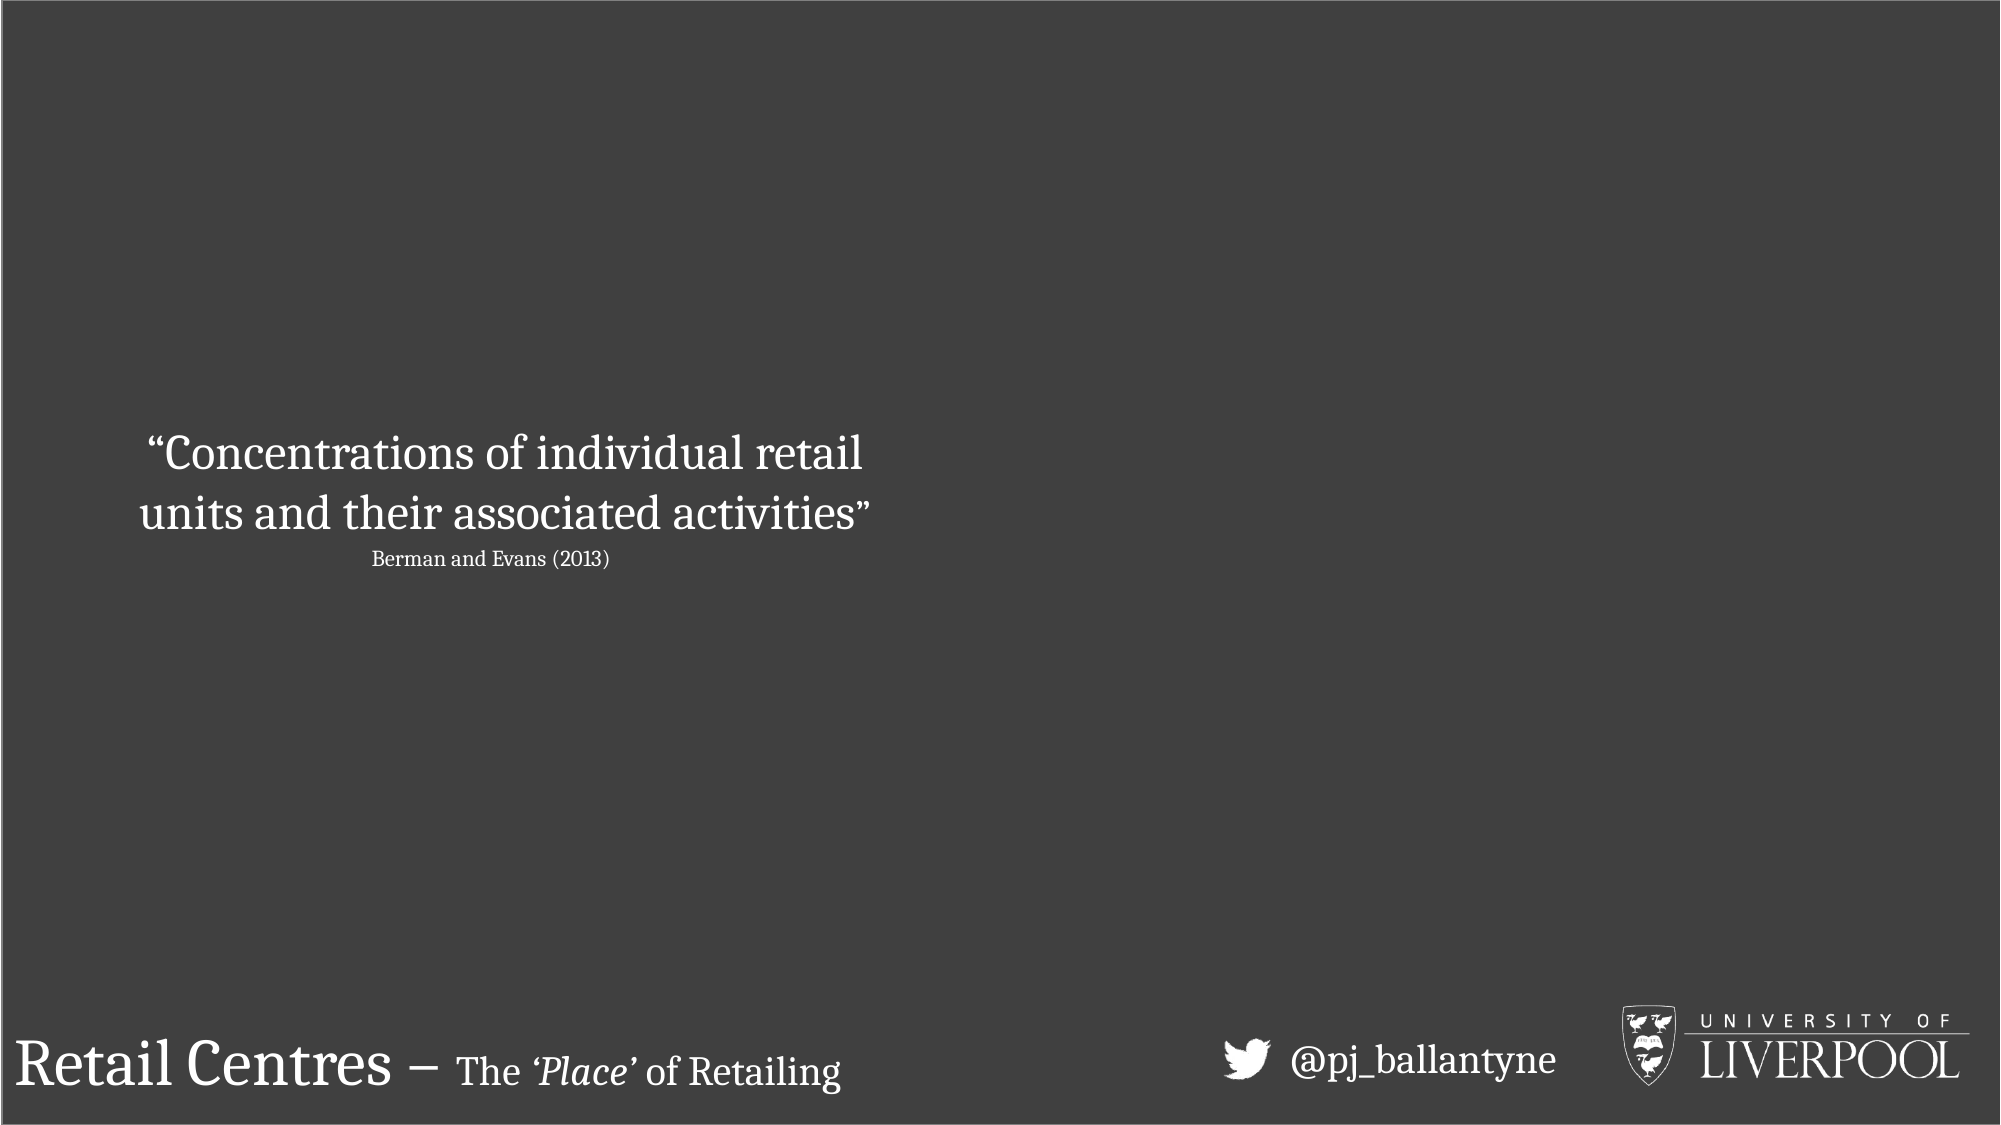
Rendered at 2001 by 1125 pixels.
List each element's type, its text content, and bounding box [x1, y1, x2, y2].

text_box Retail Centres – The ‘Place’ of Retailing [0, 1011, 1156, 1106]
text_box Berman and Evans (2013) [356, 535, 720, 579]
text_box “Concentrations of individual retail units and their associated activities” [95, 412, 915, 547]
text_box @pj_ballantyne [1274, 1024, 1608, 1090]
text_box [1, 0, 2000, 1125]
picture [1608, 964, 1982, 1125]
picture [1220, 1035, 1275, 1083]
